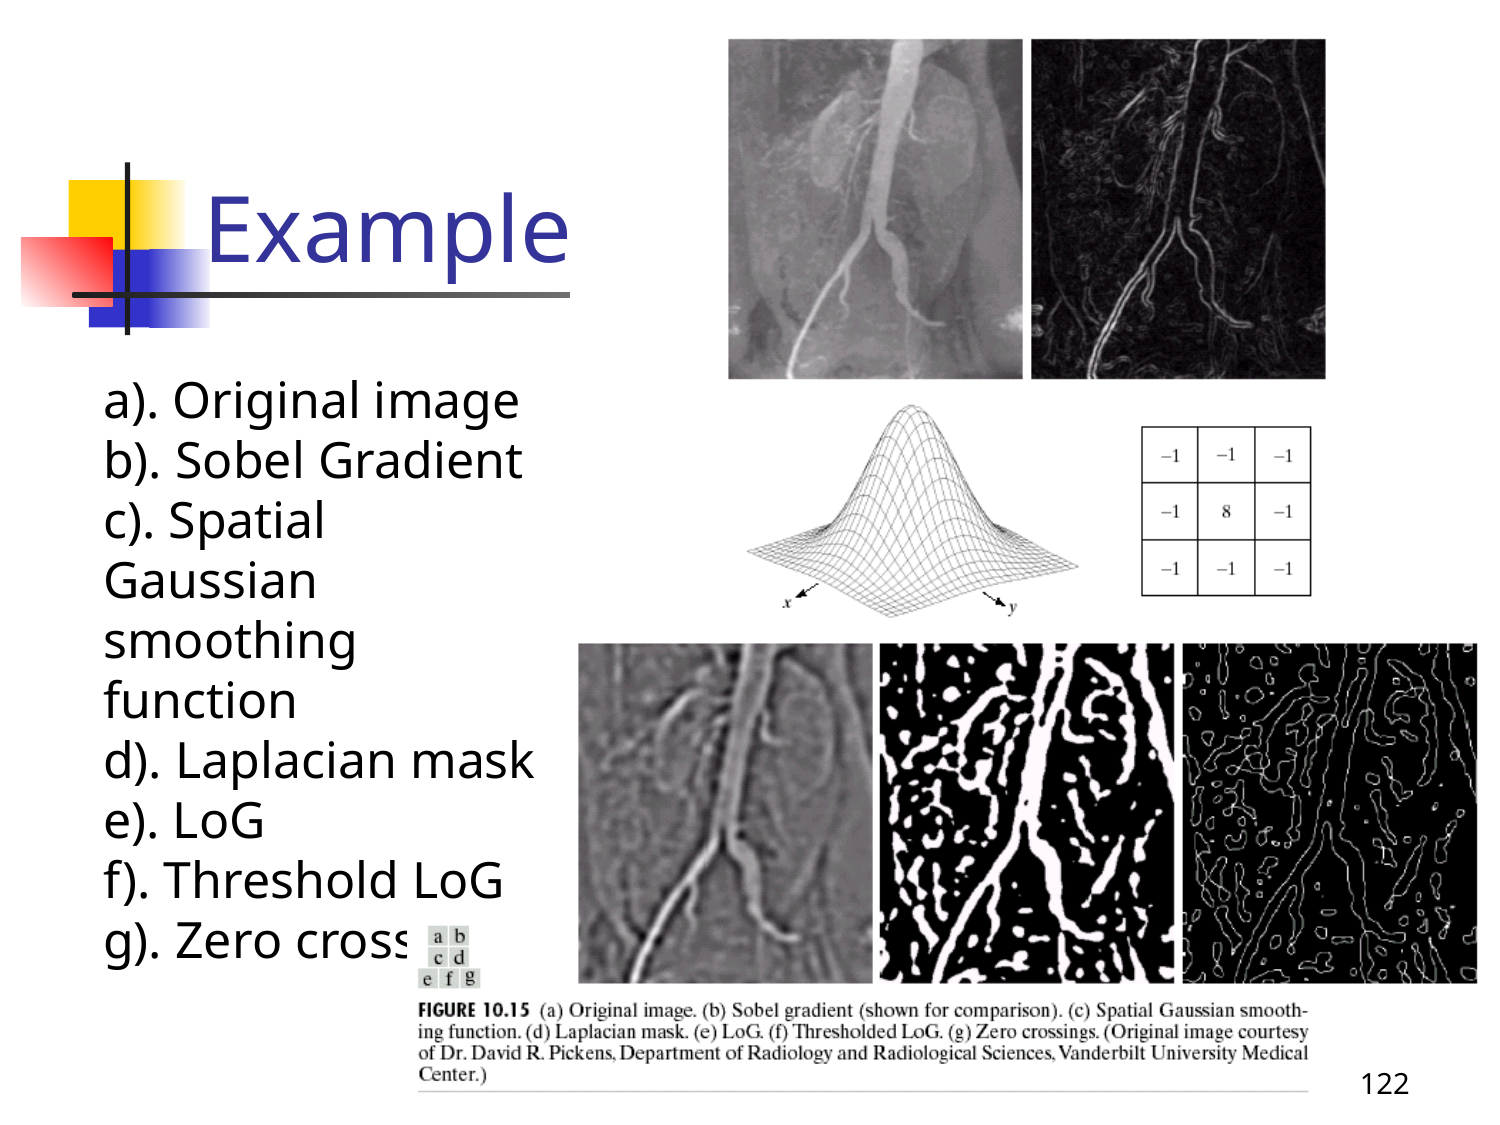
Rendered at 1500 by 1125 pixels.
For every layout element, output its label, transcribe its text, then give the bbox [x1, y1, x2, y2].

text_box a). Original image b). Sobel Gradient c). Spatial Gaussian smoothing function d). Laplacian mask e). LoG f). Threshold LoG g). Zero crossing [88, 361, 564, 977]
slide_number 122 [1112, 1037, 1426, 1113]
picture [407, 35, 1483, 1101]
title Example [188, 101, 564, 289]
